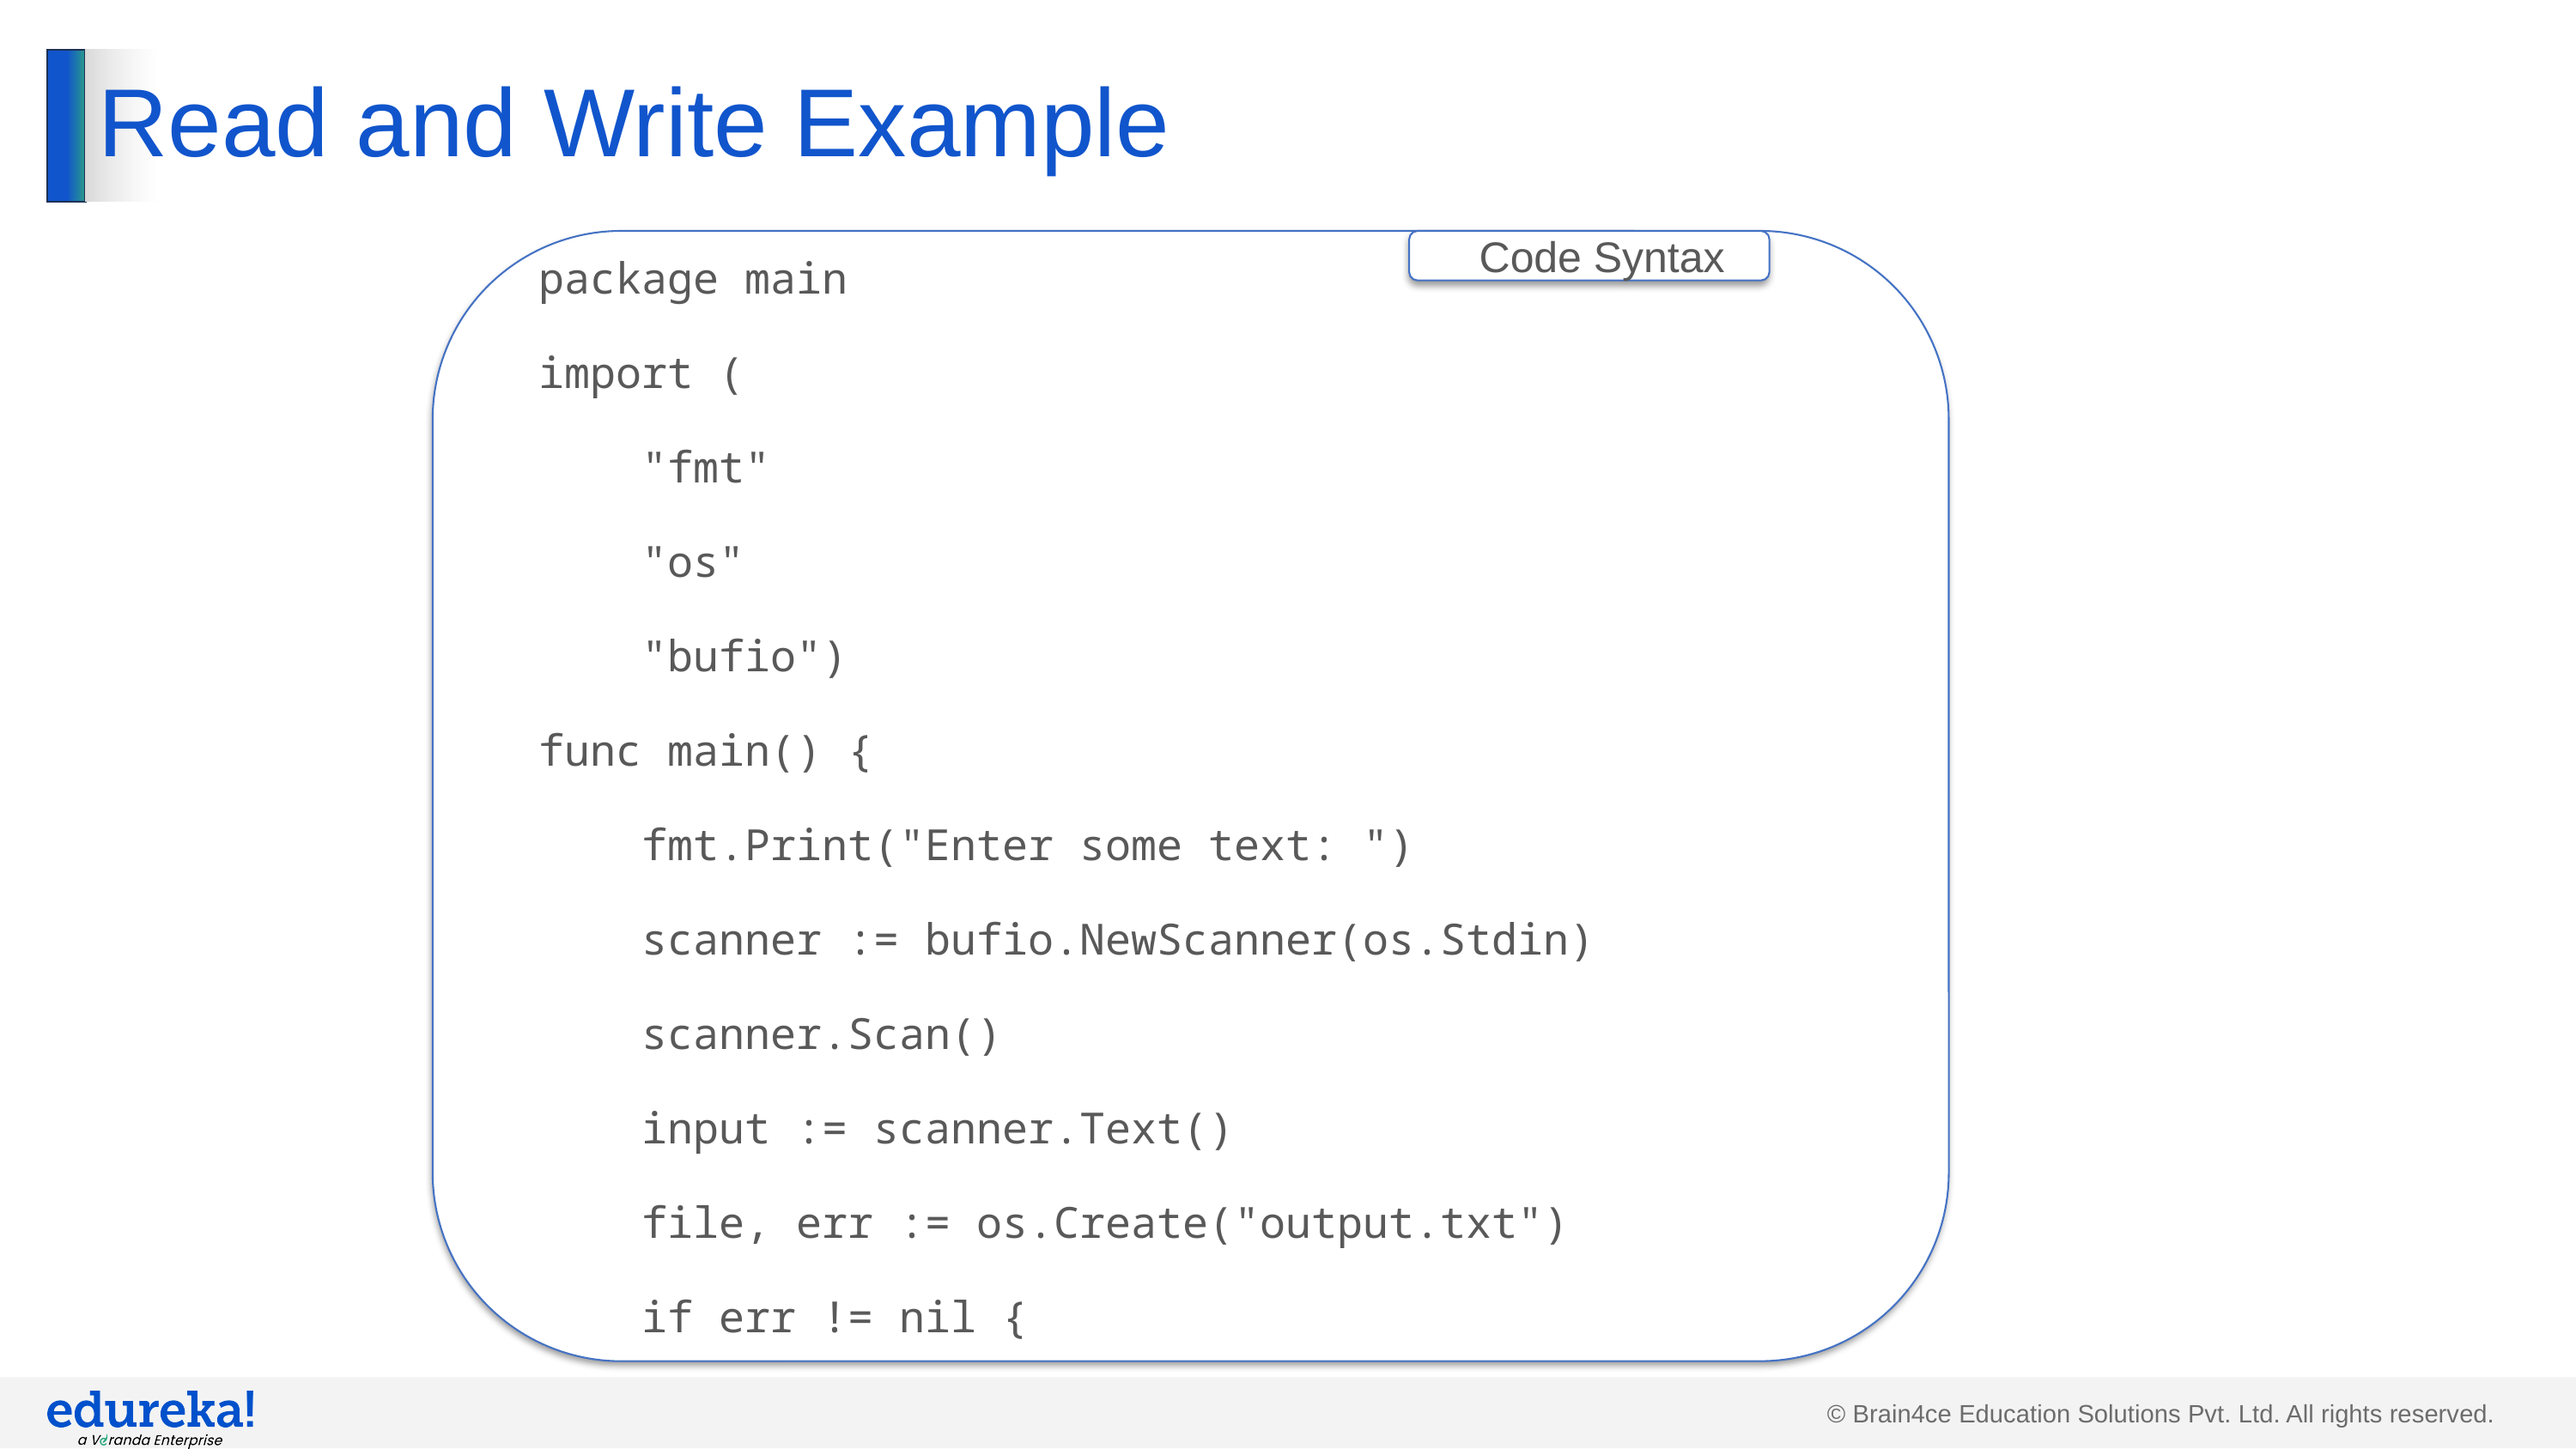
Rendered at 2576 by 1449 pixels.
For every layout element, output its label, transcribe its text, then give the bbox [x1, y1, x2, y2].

text_box Code Syntax [1409, 230, 1770, 281]
picture [47, 1391, 253, 1449]
title Read and Write Example [85, 49, 2491, 202]
text_box package main import ( "fmt" "os" "bufio") func main() { fmt.Print("Enter some text: ") scanner := bufio.NewScanner(os.Stdin) scanner.Scan() input := scanner.Text() file, err := os.Create("output.txt") if err != nil { [432, 230, 1949, 1361]
